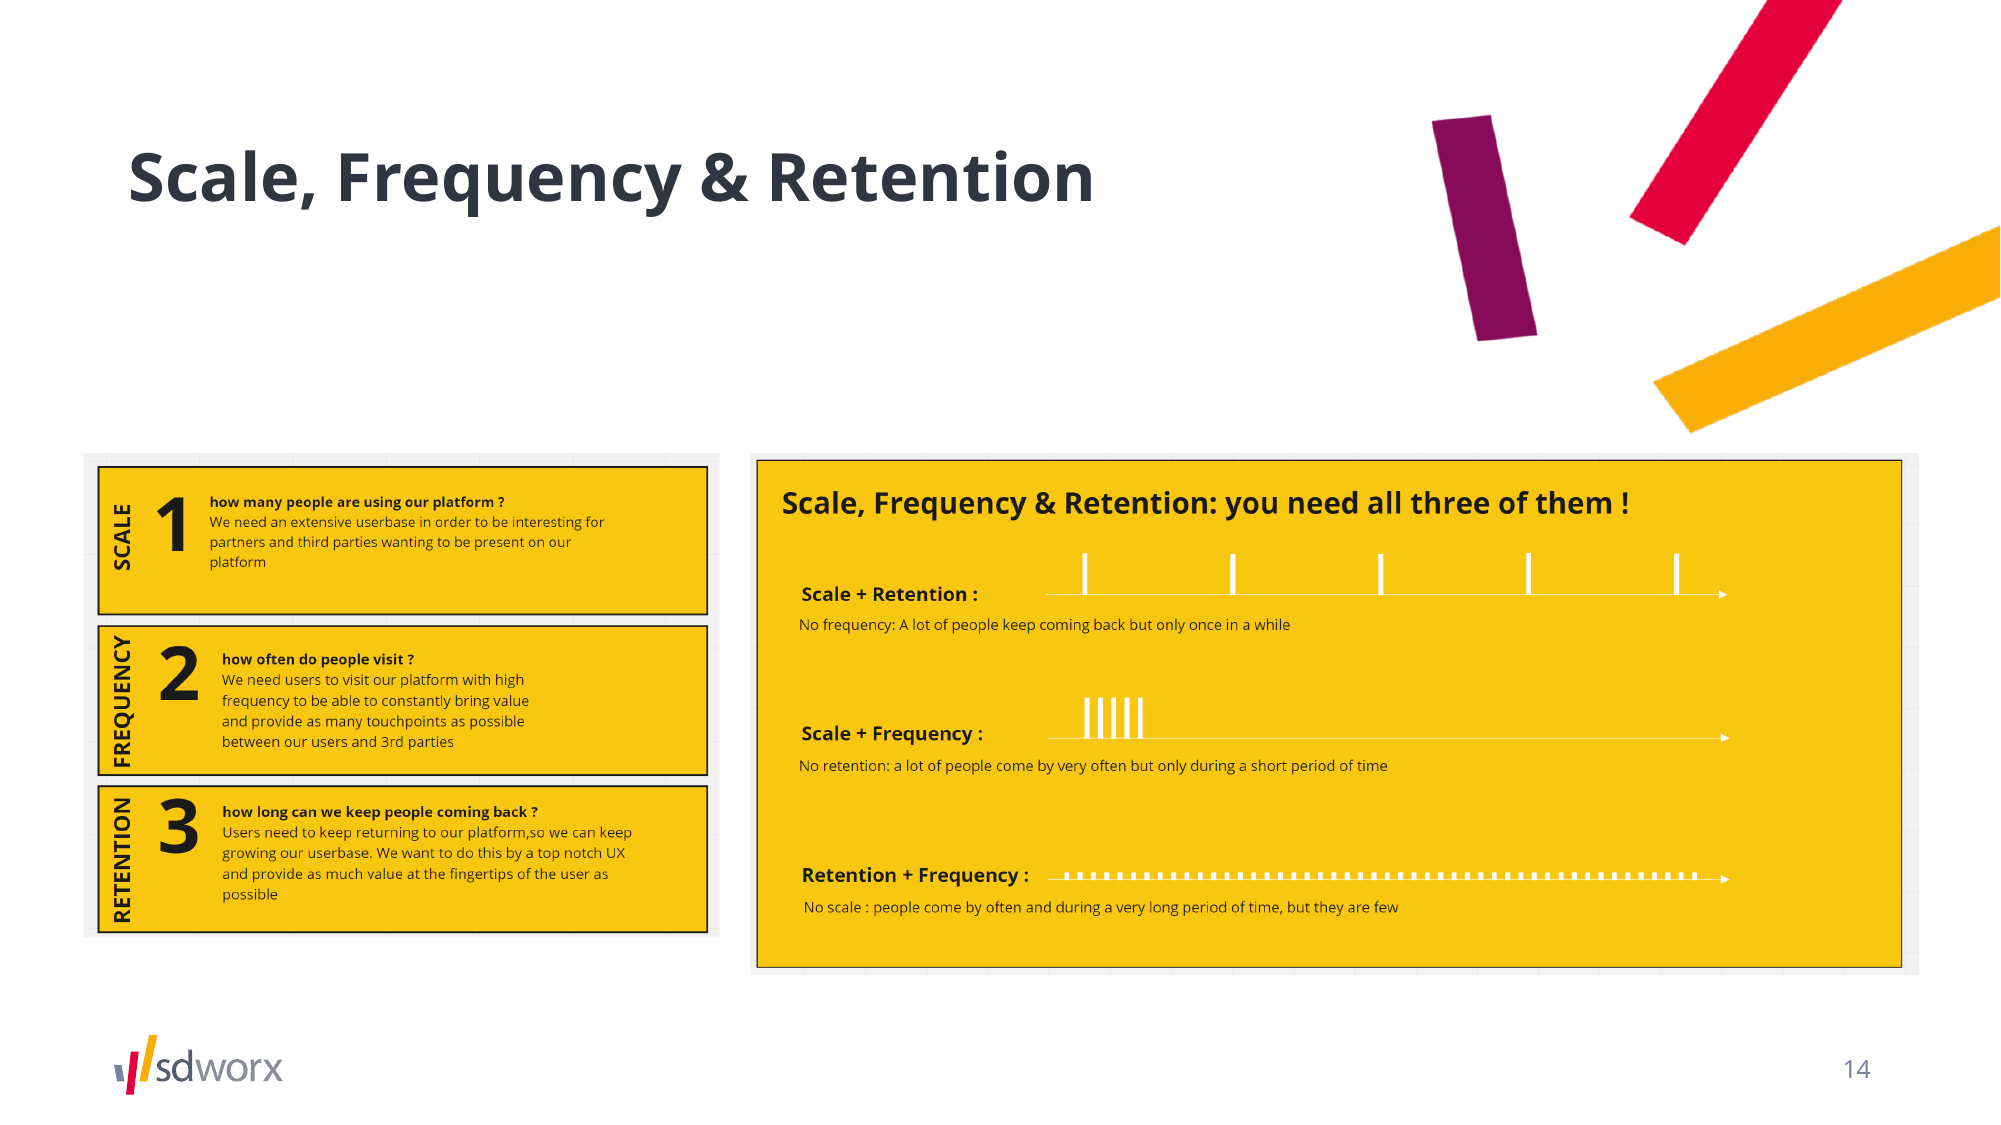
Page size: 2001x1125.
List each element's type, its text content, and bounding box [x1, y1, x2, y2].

slide_number 14 [1803, 1046, 1886, 1094]
title Scale, Frequency & Retention [114, 91, 1886, 269]
picture [750, 0, 2001, 975]
picture [83, 453, 720, 937]
